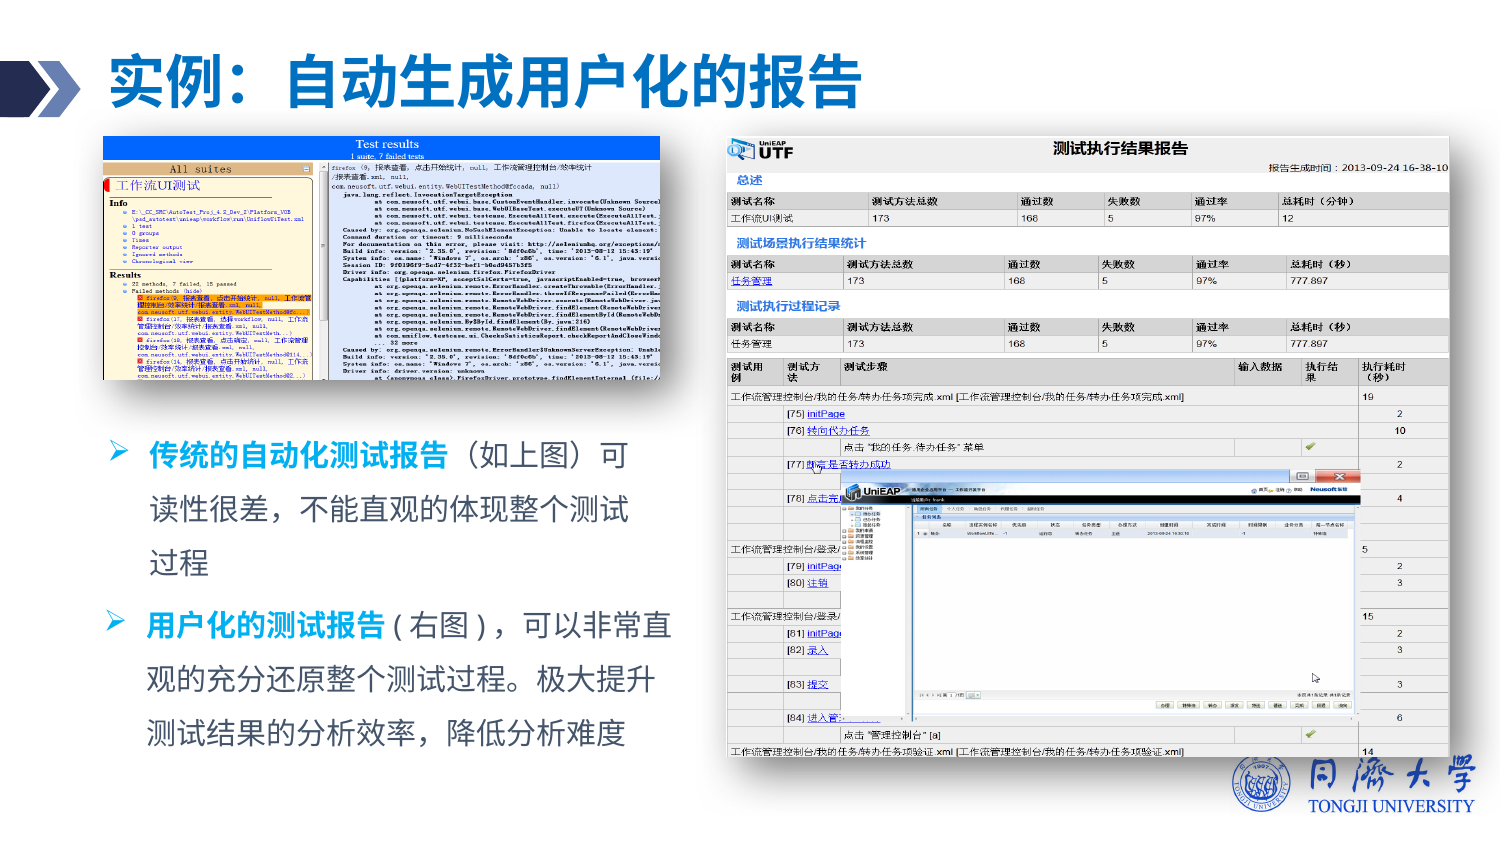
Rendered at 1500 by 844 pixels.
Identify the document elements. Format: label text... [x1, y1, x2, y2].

text_box 传统的自动化测试报告（如上图）可读性很差，不能直观的体现整个测试过程 [92, 411, 673, 581]
picture [103, 136, 660, 380]
picture [1230, 751, 1480, 815]
picture [726, 136, 1450, 757]
text_box 用户化的测试报告(右图)，可以非常直观的充分还原整个测试过程。极大提升测试结果的分析效率，降低分析难度 [89, 581, 700, 759]
text_box 实例：自动生成用户化的报告 [92, 46, 976, 124]
